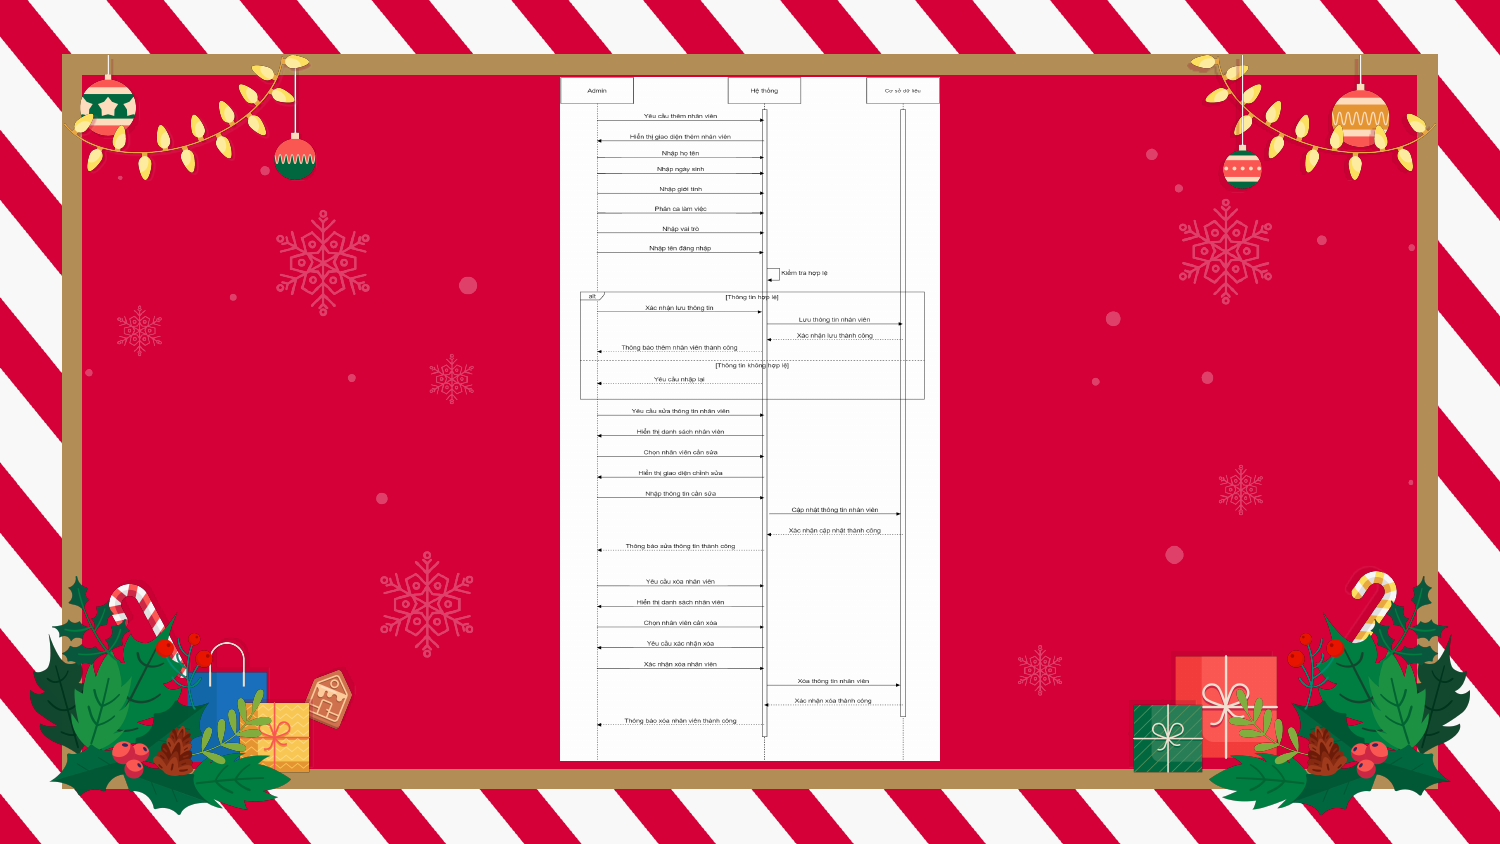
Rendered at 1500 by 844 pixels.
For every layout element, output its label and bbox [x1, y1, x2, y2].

picture [0, 0, 1500, 844]
text_box [29, 576, 353, 816]
text_box [1132, 563, 1471, 816]
